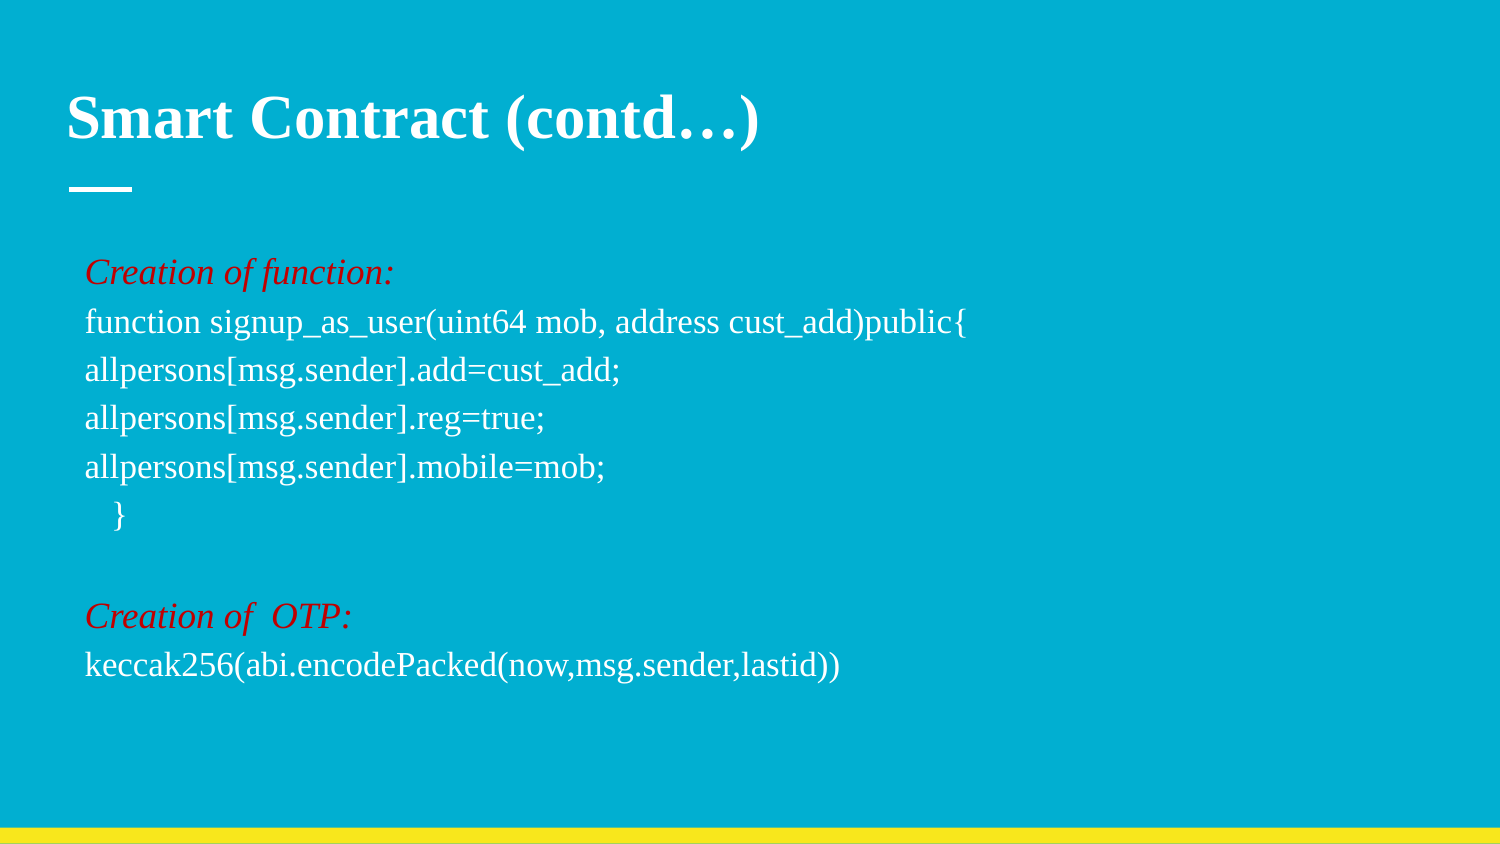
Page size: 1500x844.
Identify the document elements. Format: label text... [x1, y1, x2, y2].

title Smart Contract (contd…) [51, 61, 1449, 167]
list Creation of function: function signup_as_user(uint64 mob, address cust_add)public{ allpersons[msg.sender].add=cust_add; allpersons[msg.sender].reg=true; allpersons[msg.sender].mobile=mob; } Creation of OTP: keccak256(abi.encodePacked(now,msg.sender,lastid)) [51, 225, 1449, 750]
